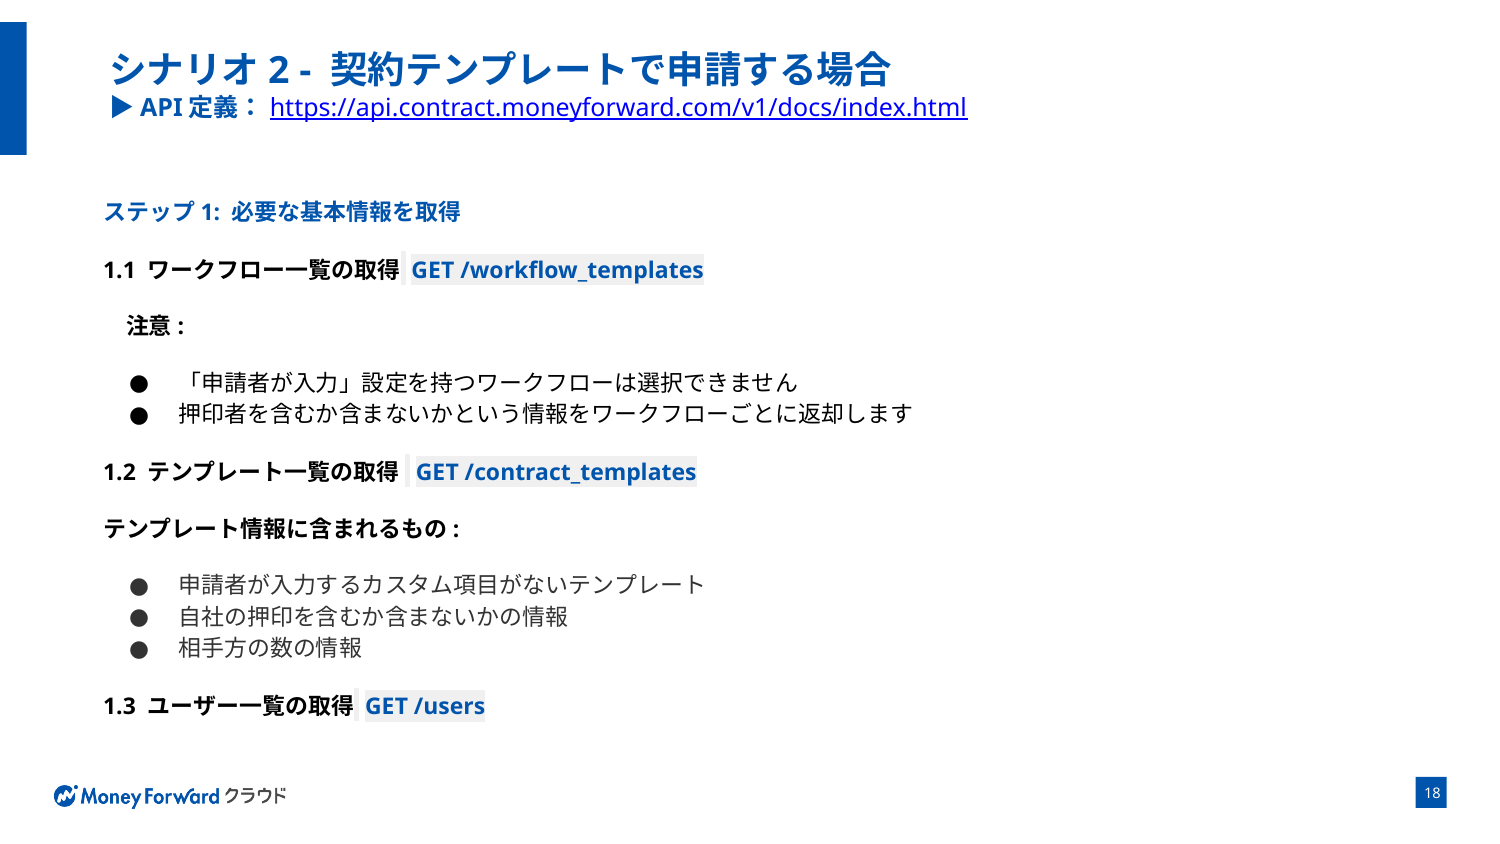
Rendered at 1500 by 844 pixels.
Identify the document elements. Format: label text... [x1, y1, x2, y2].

text_box ステップ1: 必要な基本情報を取得 1.1 ワークフロー一覧の取得 GET /workflow_templates 注意: 「申請者が入力」設定を持つワークフローは選択できません 押印者を含むか含まないかという情報をワークフローごとに返却します 1.2 テンプレート一覧の取得 GET /contract_templates テンプレート情報に含まれるもの: 申請者が入力するカスタム項目がないテンプレート 自社の押印を含むか含まないかの情報 相手方の数の情報 1.3 ユーザー一覧の取得 GET /users [88, 176, 1412, 793]
slide_number ‹#› [1402, 769, 1463, 808]
title シナリオ2 - 契約テンプレートで申請する場合 ▶API定義：https://api.contract.moneyforward.com/v1/docs/index.html [109, 51, 1391, 120]
picture [46, 777, 293, 817]
